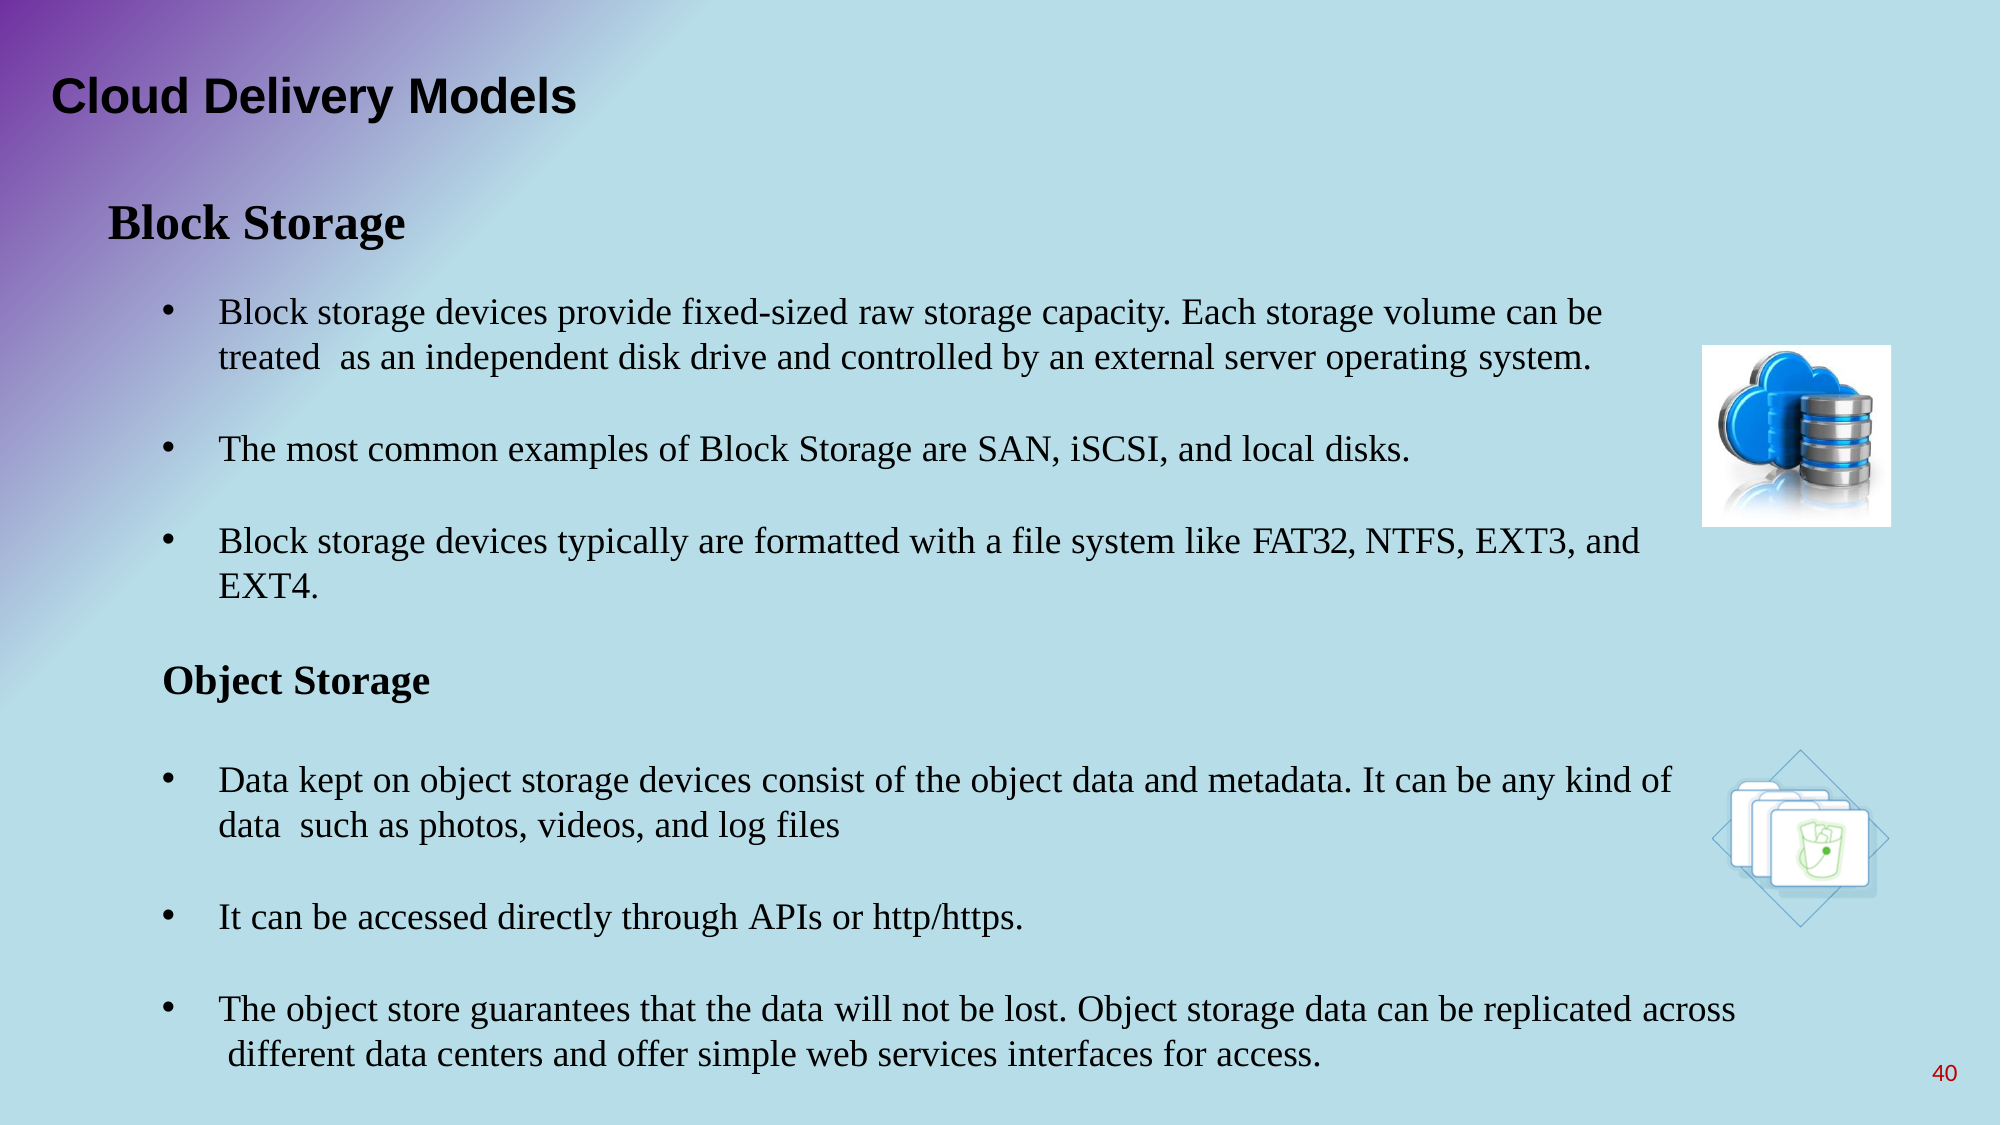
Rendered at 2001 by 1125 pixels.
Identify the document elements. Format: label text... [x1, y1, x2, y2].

text_box [1757, 345, 1892, 527]
title Cloud Delivery Models [48, 61, 581, 251]
text_box Block Storage Block storage devices provide fixed-sized raw storage capacity. Each storage volume can be treated as an independent disk drive and controlled by an external server operating system. The most common examples of Block Storage are SAN, iSCSI, and local disks. Block storage devices typically are formatted with a file system like FAT32, NTFS, EXT3, and EXT4. Object Storage Data kept on object storage devices consist of the object data and metadata. It can be any kind of data such as photos, videos, and log files It can be accessed directly through APIs or http/https. The object store guarantees that the data will not be lost. Object storage data can be replicated across different data centers and offer simple web services interfaces for access. It is ideal to store unstructured data like music, image, and video files. [105, 187, 1757, 1125]
text_box 40 [1930, 1054, 1960, 1087]
text_box [1757, 745, 1901, 934]
